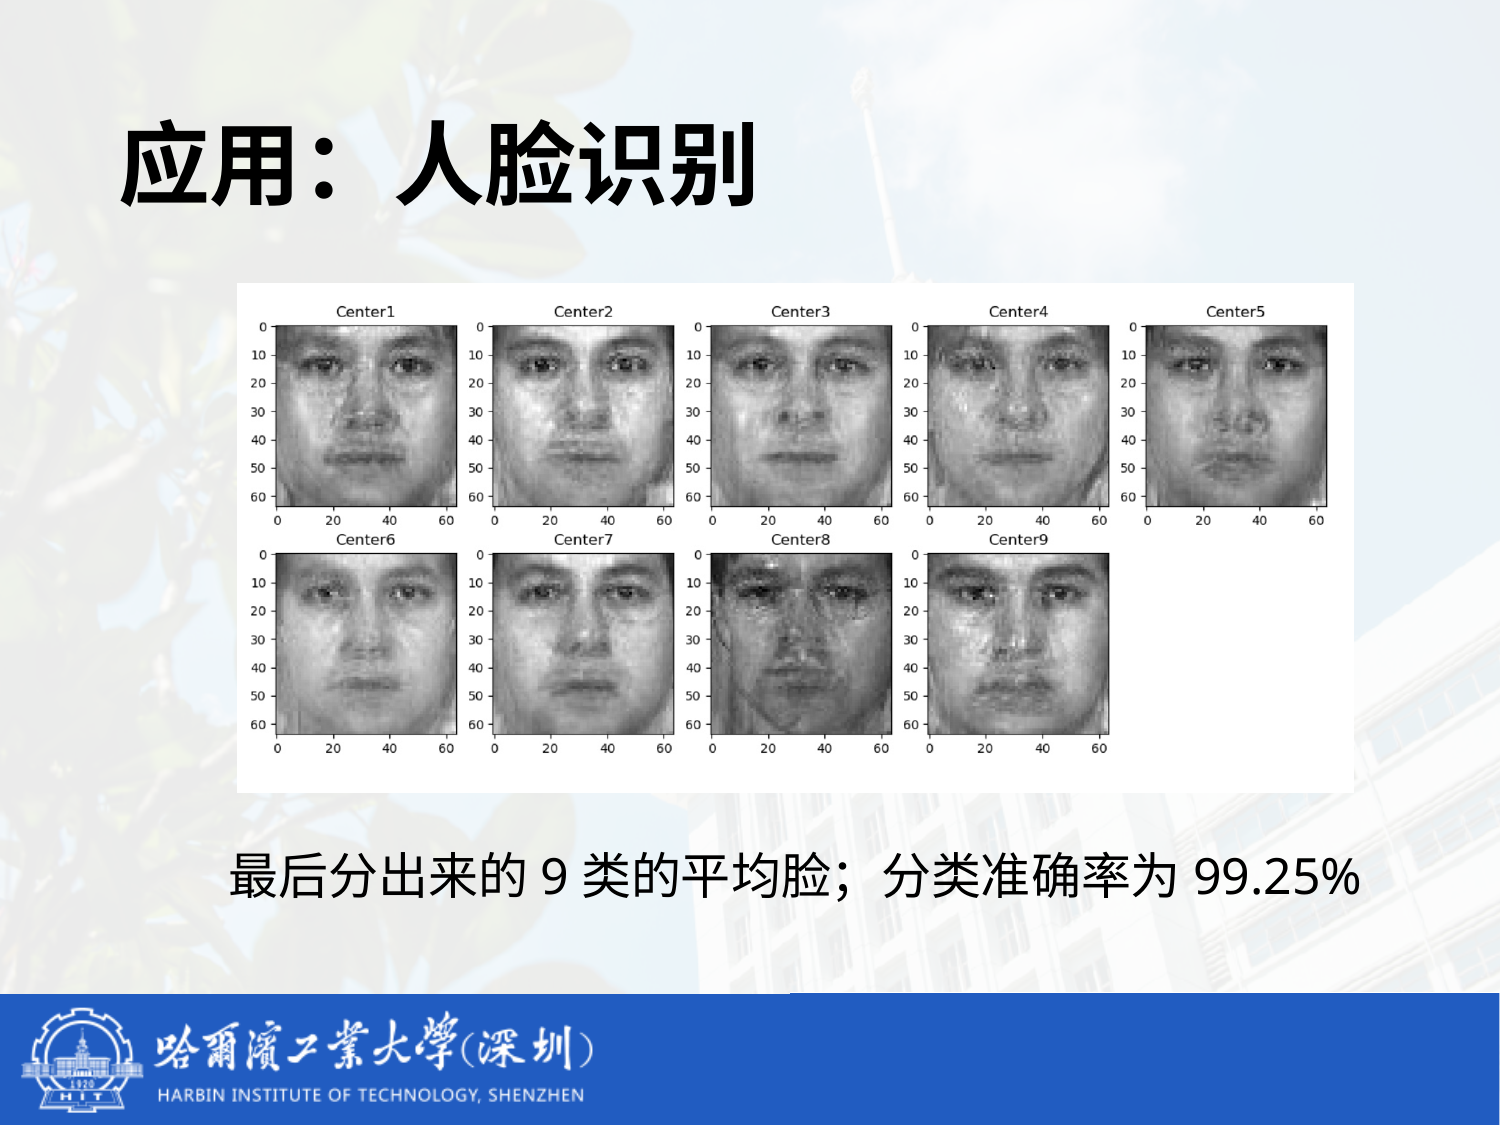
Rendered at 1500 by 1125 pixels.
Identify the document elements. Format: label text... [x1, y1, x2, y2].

text_box 最后分出来的9类的平均脸；分类准确率为99.25% [213, 837, 1377, 913]
picture [0, 992, 1500, 1125]
title 应用：人脸识别 [103, 59, 1397, 278]
picture [237, 283, 1354, 793]
